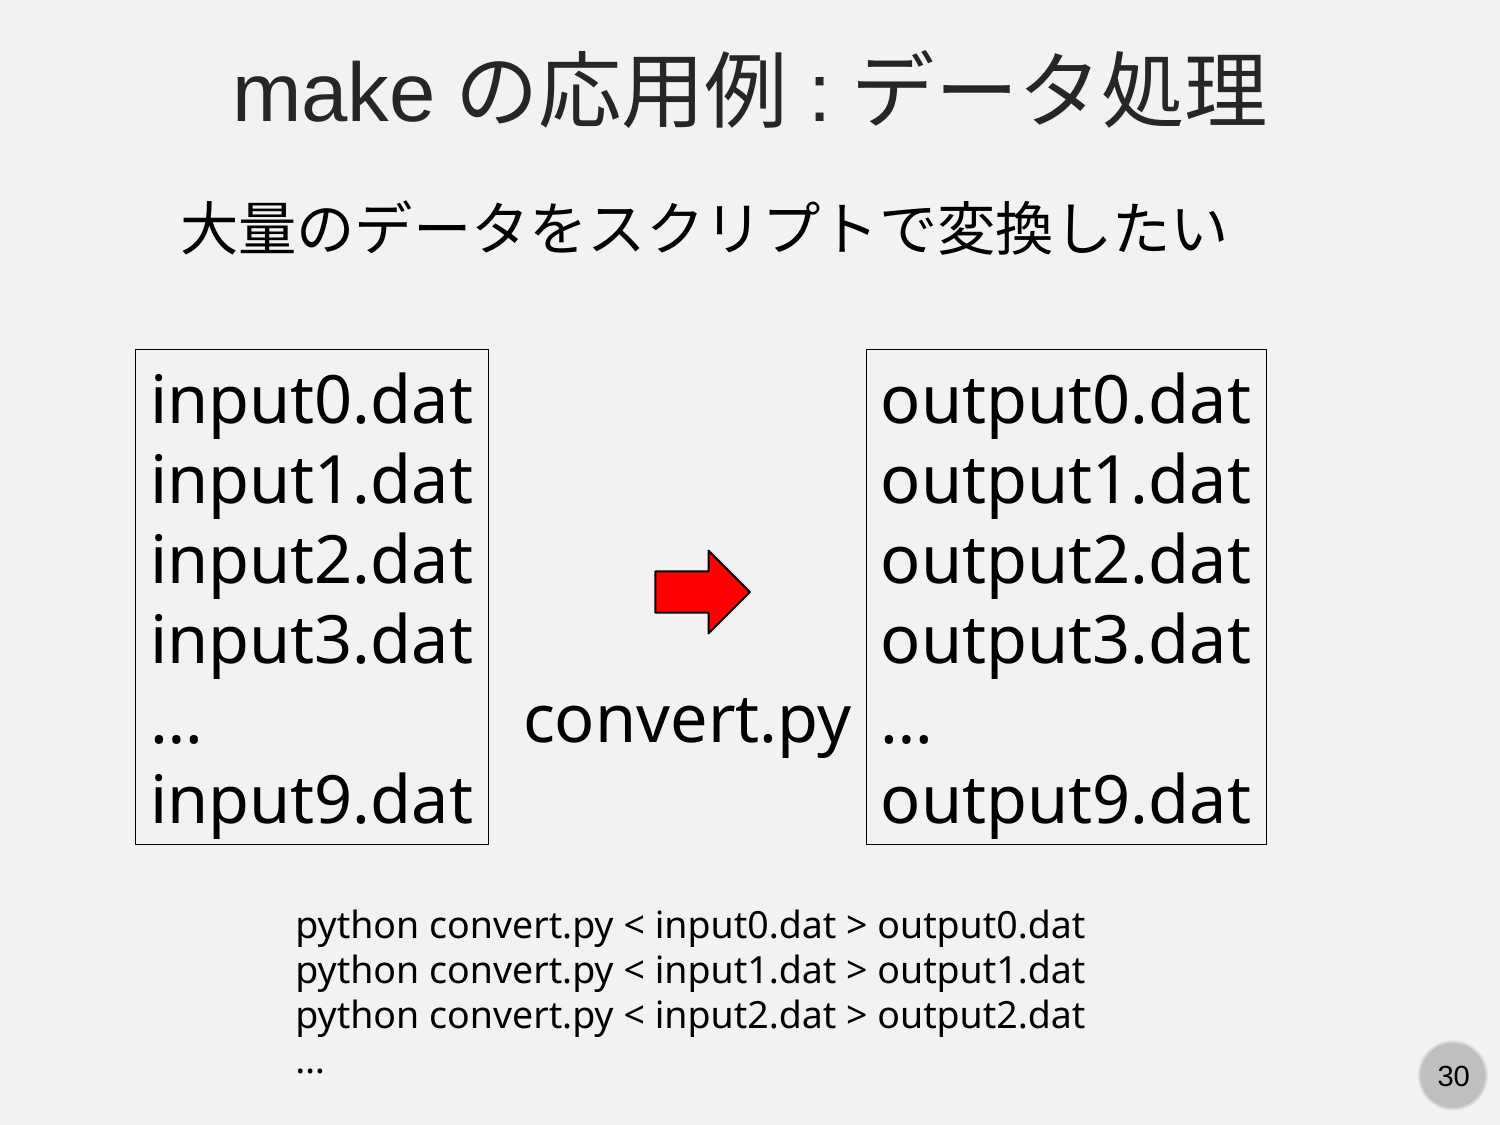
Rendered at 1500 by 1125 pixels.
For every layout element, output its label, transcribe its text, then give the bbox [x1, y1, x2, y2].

text_box output0.dat output1.dat output2.dat output3.dat … output9.dat [866, 349, 1267, 845]
text_box [654, 549, 751, 635]
text_box input0.dat input1.dat input2.dat input3.dat … input9.dat [135, 349, 489, 845]
list makeの応用例:データ処理 [0, 31, 1500, 155]
text_box 大量のデータをスクリプトで変換したい [165, 184, 1244, 270]
text_box convert.py [508, 668, 867, 764]
text_box python convert.py < input0.dat > output0.dat python convert.py < input1.dat > output1.dat python convert.py < input2.dat > output2.dat … [280, 893, 1101, 1088]
